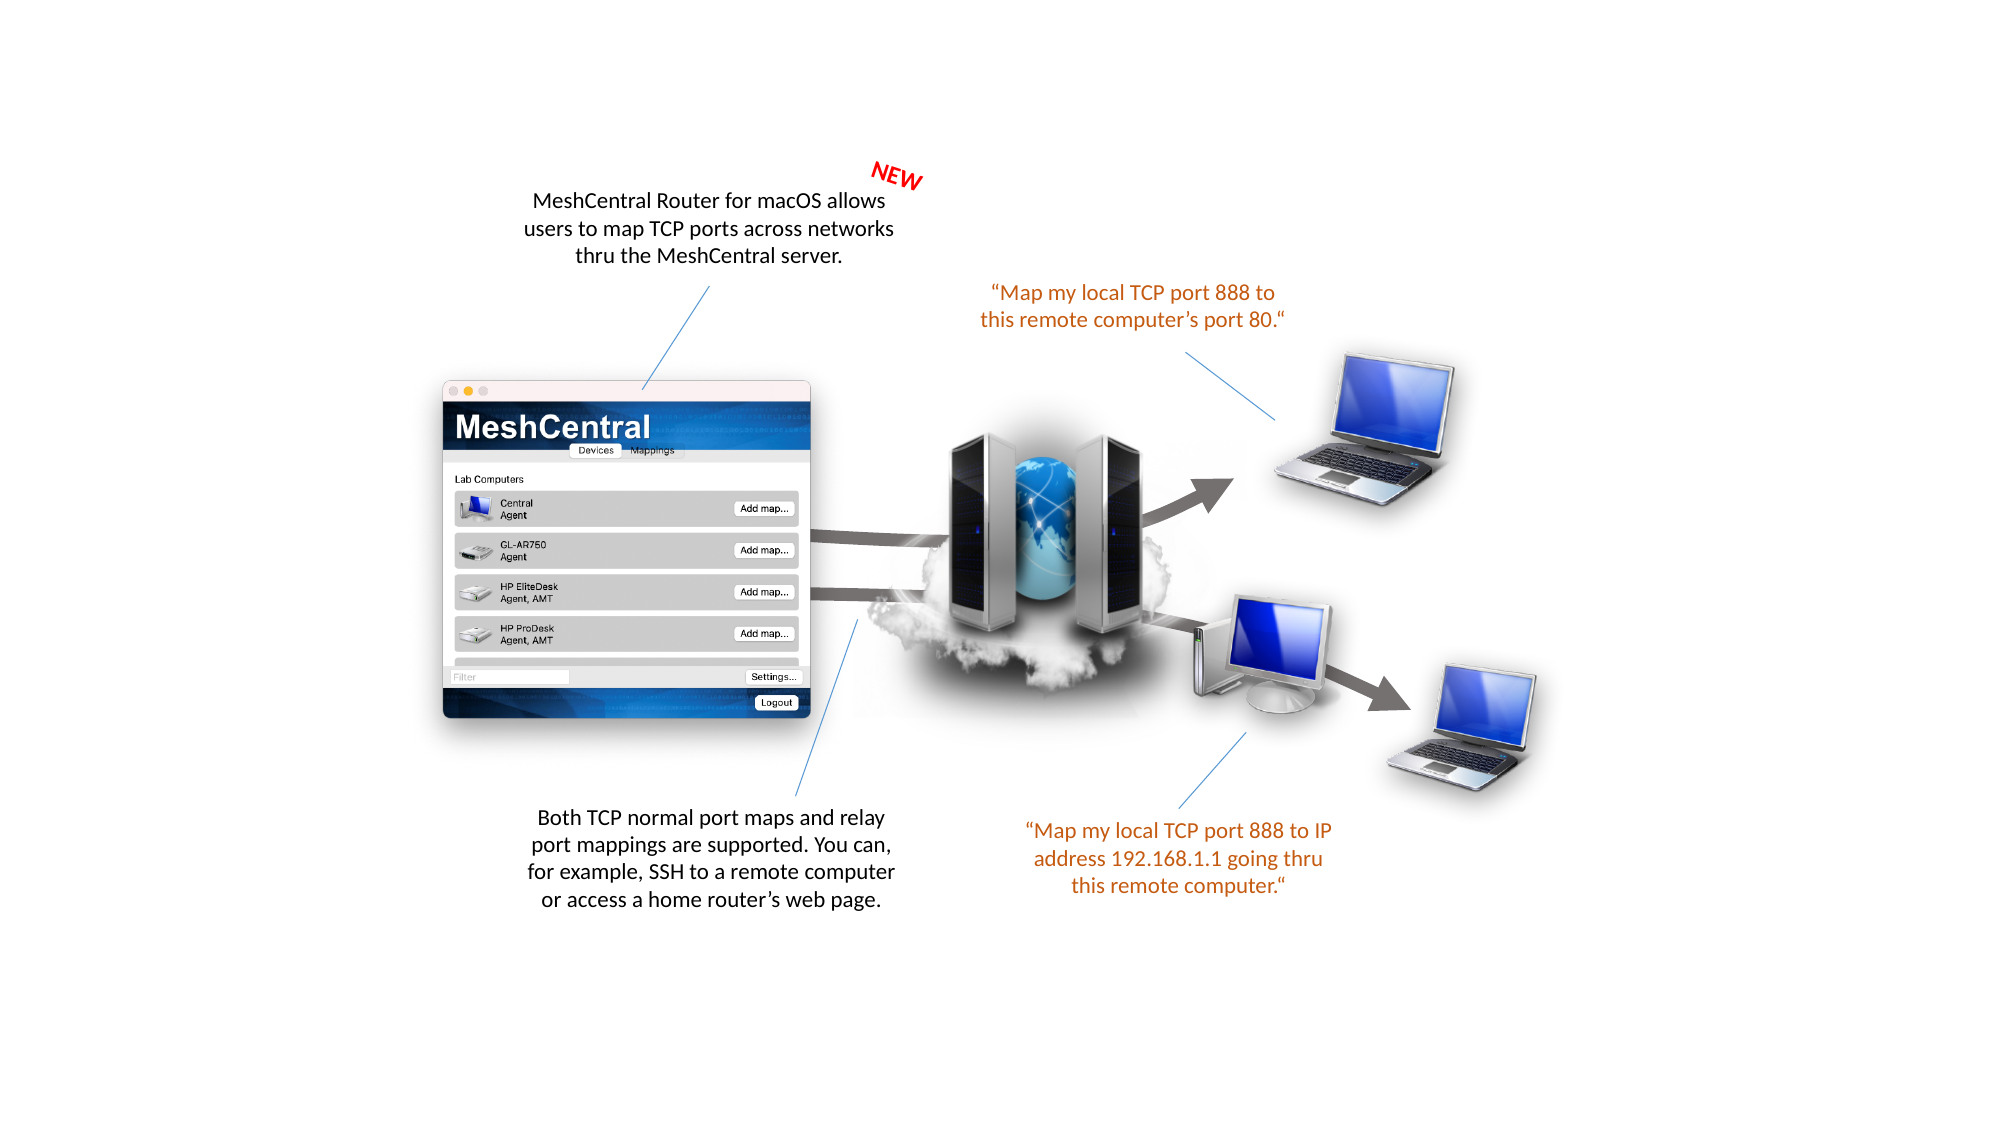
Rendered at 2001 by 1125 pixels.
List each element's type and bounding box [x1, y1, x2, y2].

text_box [401, 153, 1541, 921]
